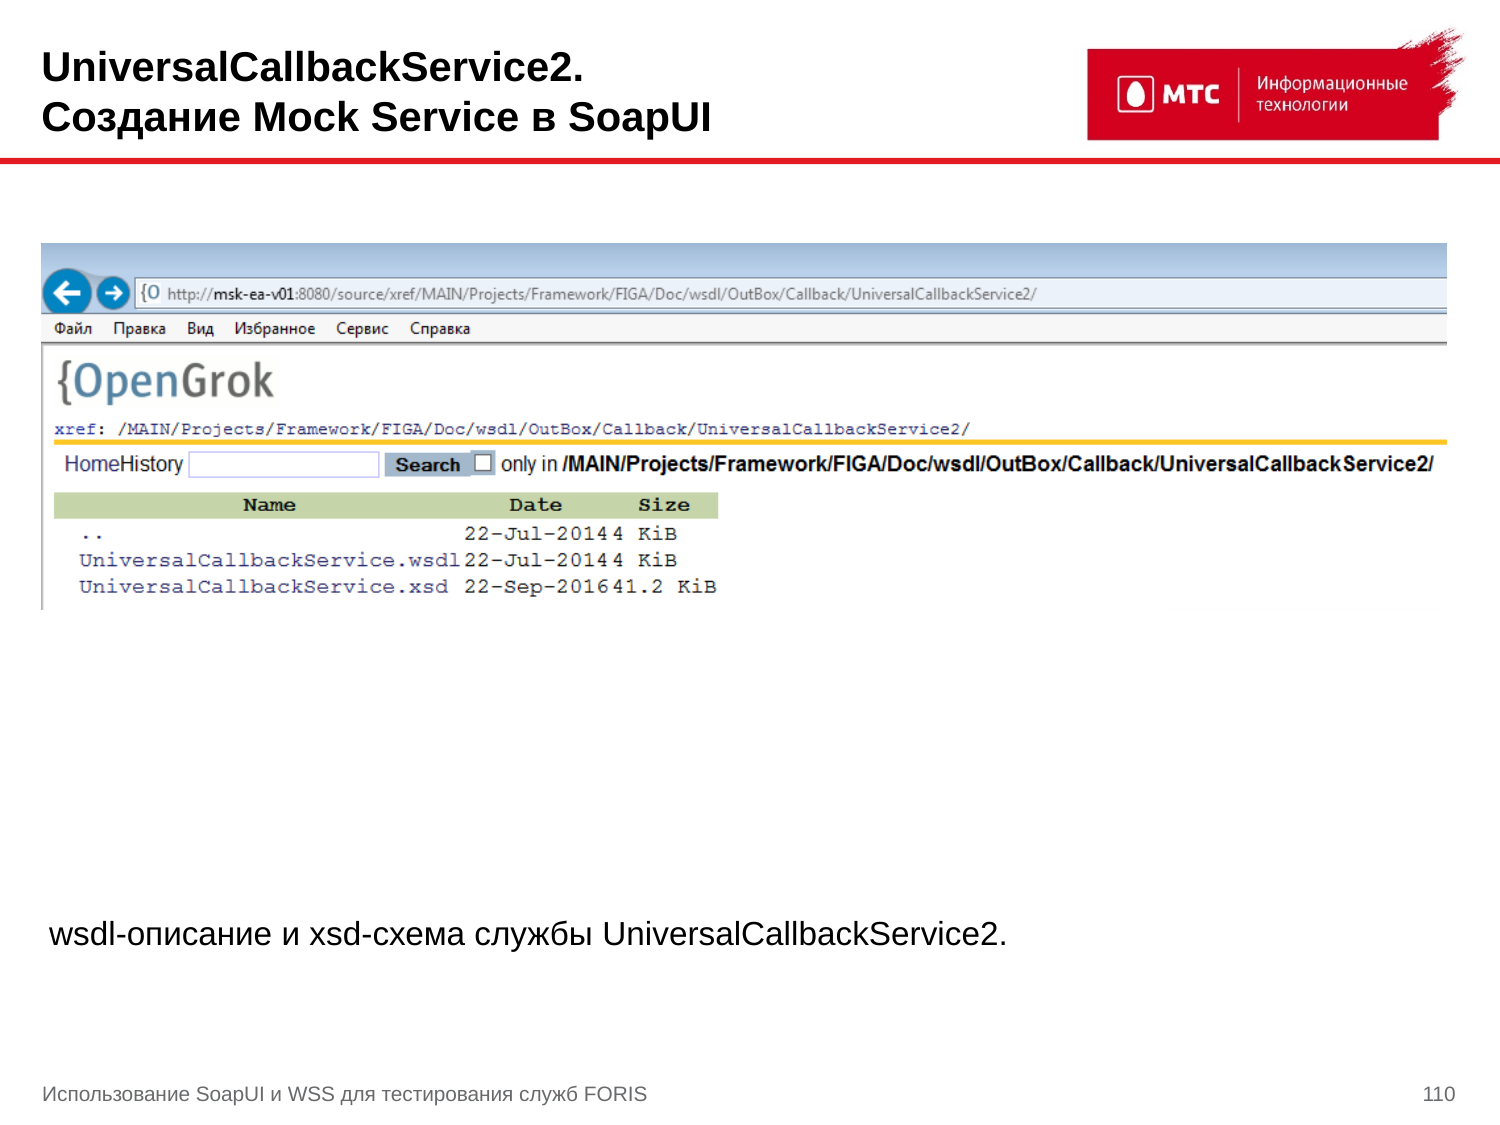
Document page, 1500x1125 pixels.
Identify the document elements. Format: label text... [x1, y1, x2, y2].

slide_number 110 [1390, 1070, 1456, 1106]
footer Использование SoapUI и WSS для тестирования служб FORIS [41, 1070, 1377, 1107]
text_box wsdl-описание и xsd-схема службы UniversalCallbackService2. [34, 905, 1450, 960]
picture [41, 243, 1447, 610]
picture [1306, 19, 1475, 149]
title UniversalCallbackService2. Создание Mock Service в SoapUI [40, 18, 1306, 162]
